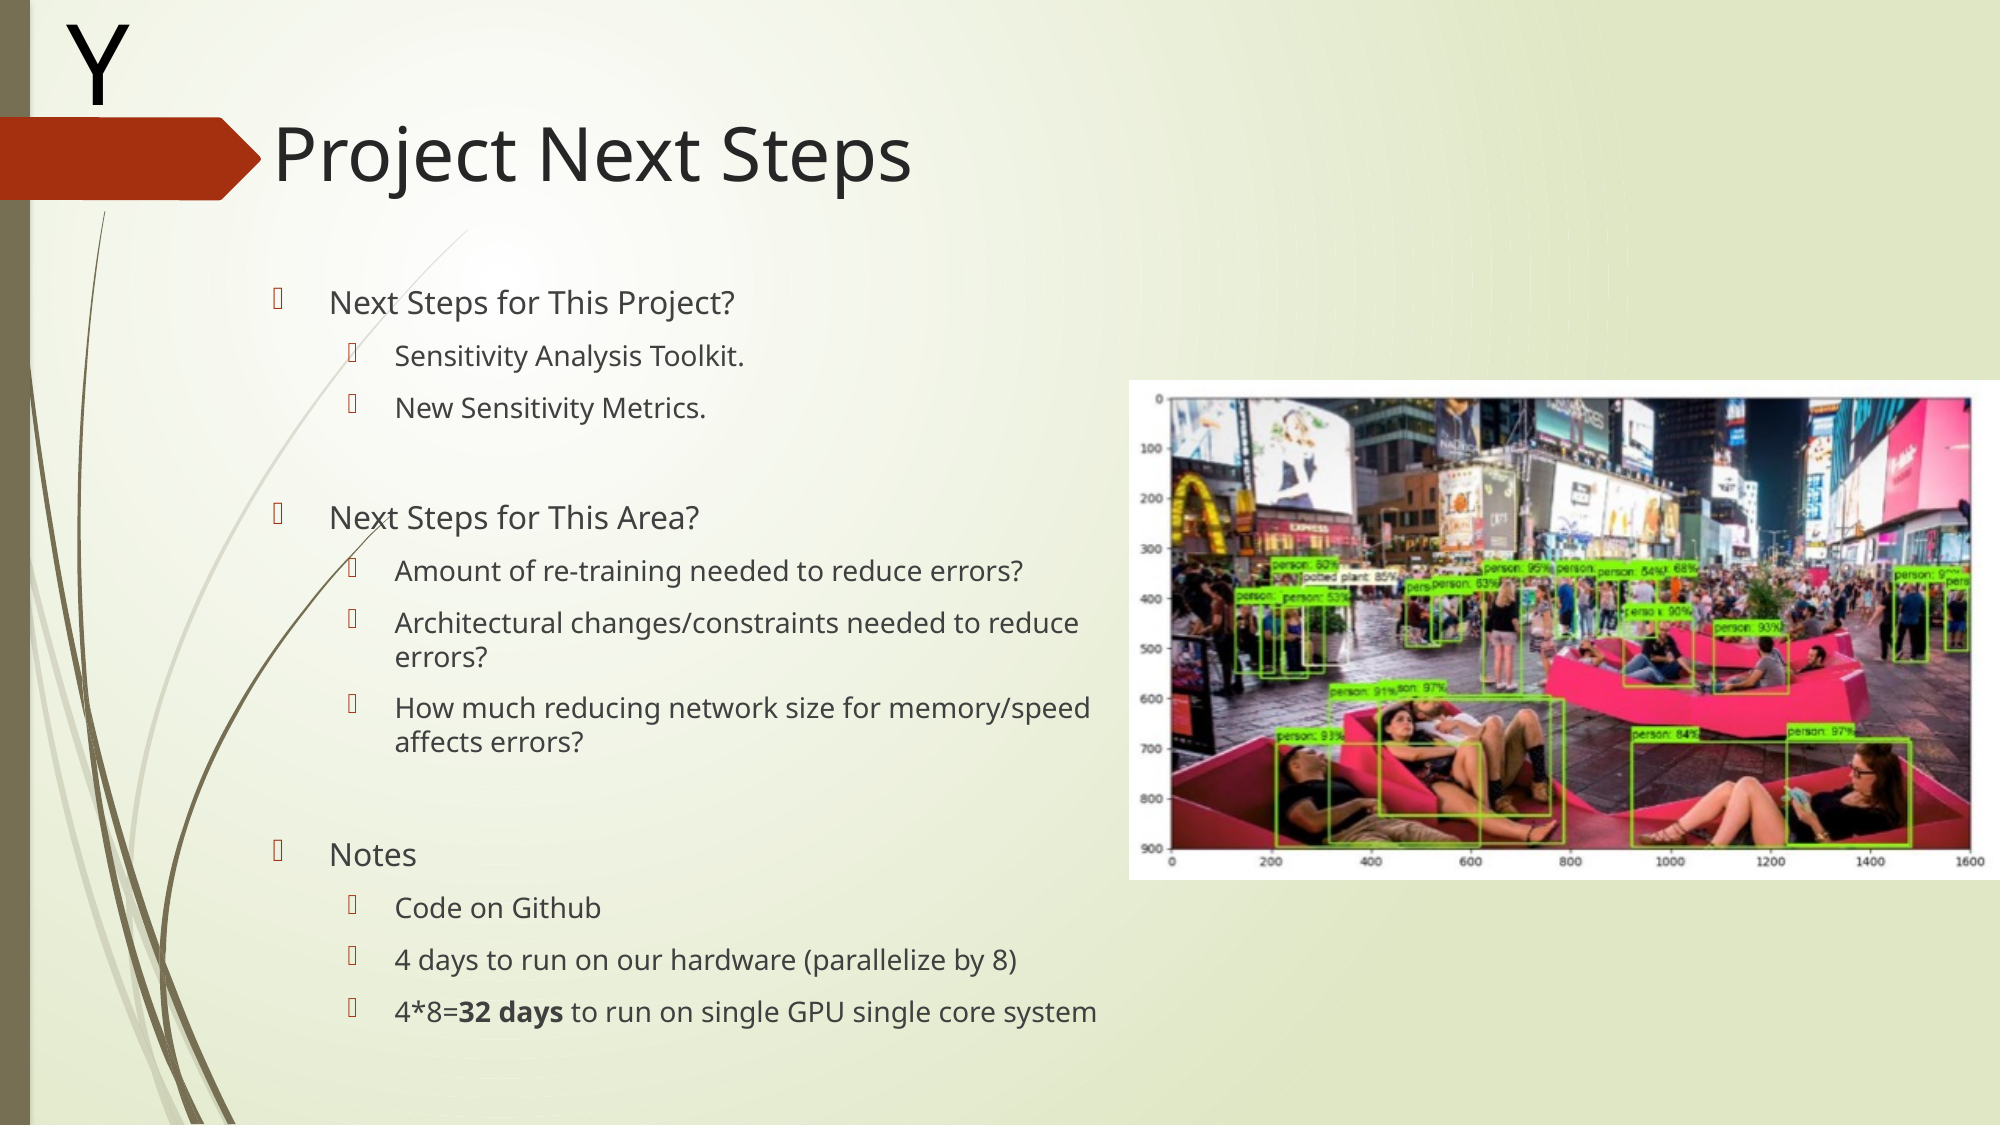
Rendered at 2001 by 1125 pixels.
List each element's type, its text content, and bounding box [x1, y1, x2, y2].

picture [1129, 380, 2000, 880]
text_box Y [51, 0, 146, 136]
list Next Steps for This Project? Sensitivity Analysis Toolkit. New Sensitivity Metrics. Next Steps for This Area? Amount of re-training needed to reduce errors? Architectural changes/constraints needed to reduce errors? How much reducing network size for memory/speed affects errors? Notes Code on Github 4 days to run on our hardware (parallelize by 8) 4*8=32 days to run on single GPU single core system [257, 275, 1117, 1078]
title Project Next Steps [257, 99, 1720, 232]
